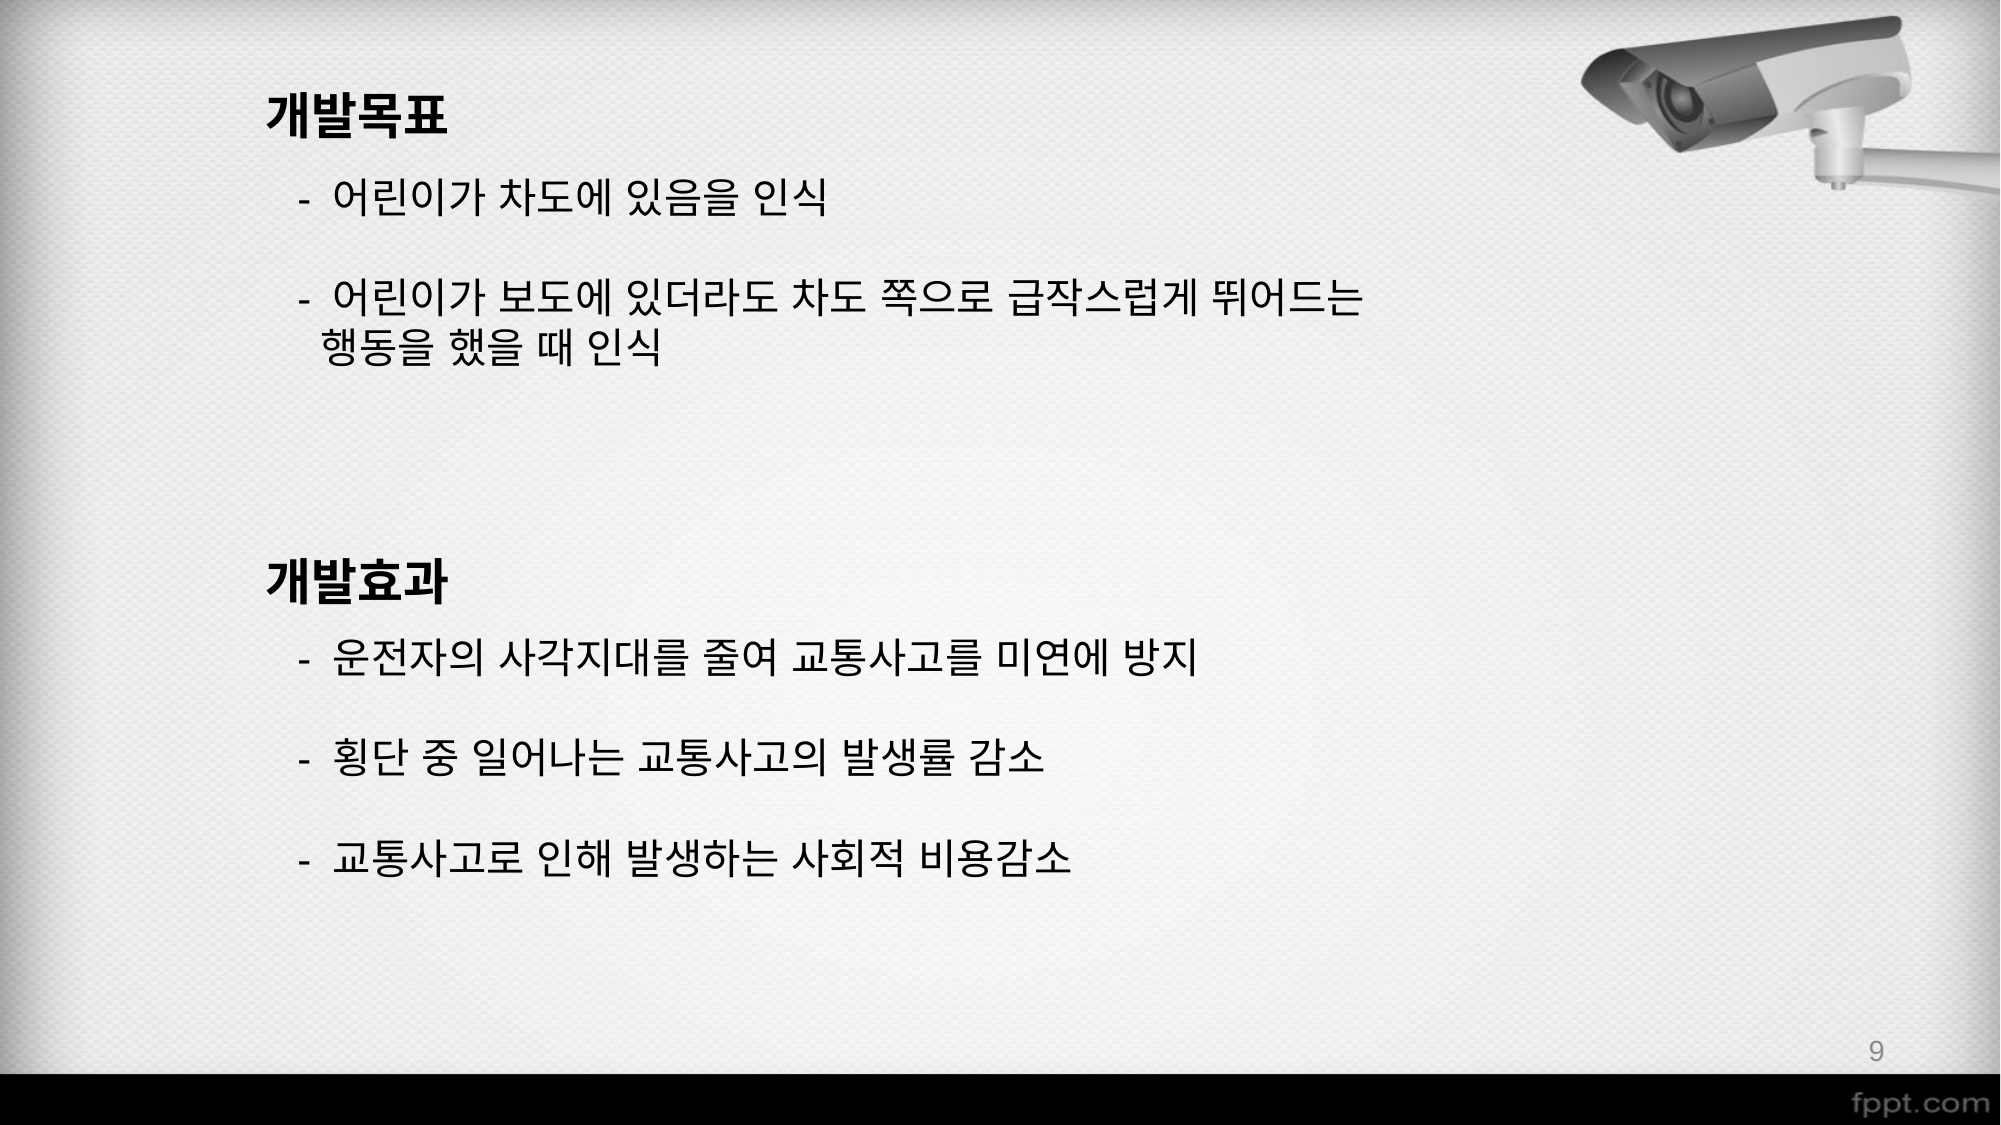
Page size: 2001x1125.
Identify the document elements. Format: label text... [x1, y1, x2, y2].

text_box - 어린이가 차도에 있음을 인식 - 어린이가 보도에 있더라도 차도 쪽으로 급작스럽게 뛰어드는 행동을 했을 때 인식 [282, 164, 1715, 380]
slide_number 8 [1433, 1024, 1900, 1103]
text_box 개발효과 [250, 542, 810, 678]
text_box 개발목표 [250, 76, 810, 152]
picture [0, 0, 2001, 1125]
text_box - 운전자의 사각지대를 줄여 교통사고를 미연에 방지 - 횡단 중 일어나는 교통사고의 발생률 감소 - 교통사고로 인해 발생하는 사회적 비용감소 [282, 624, 1712, 940]
